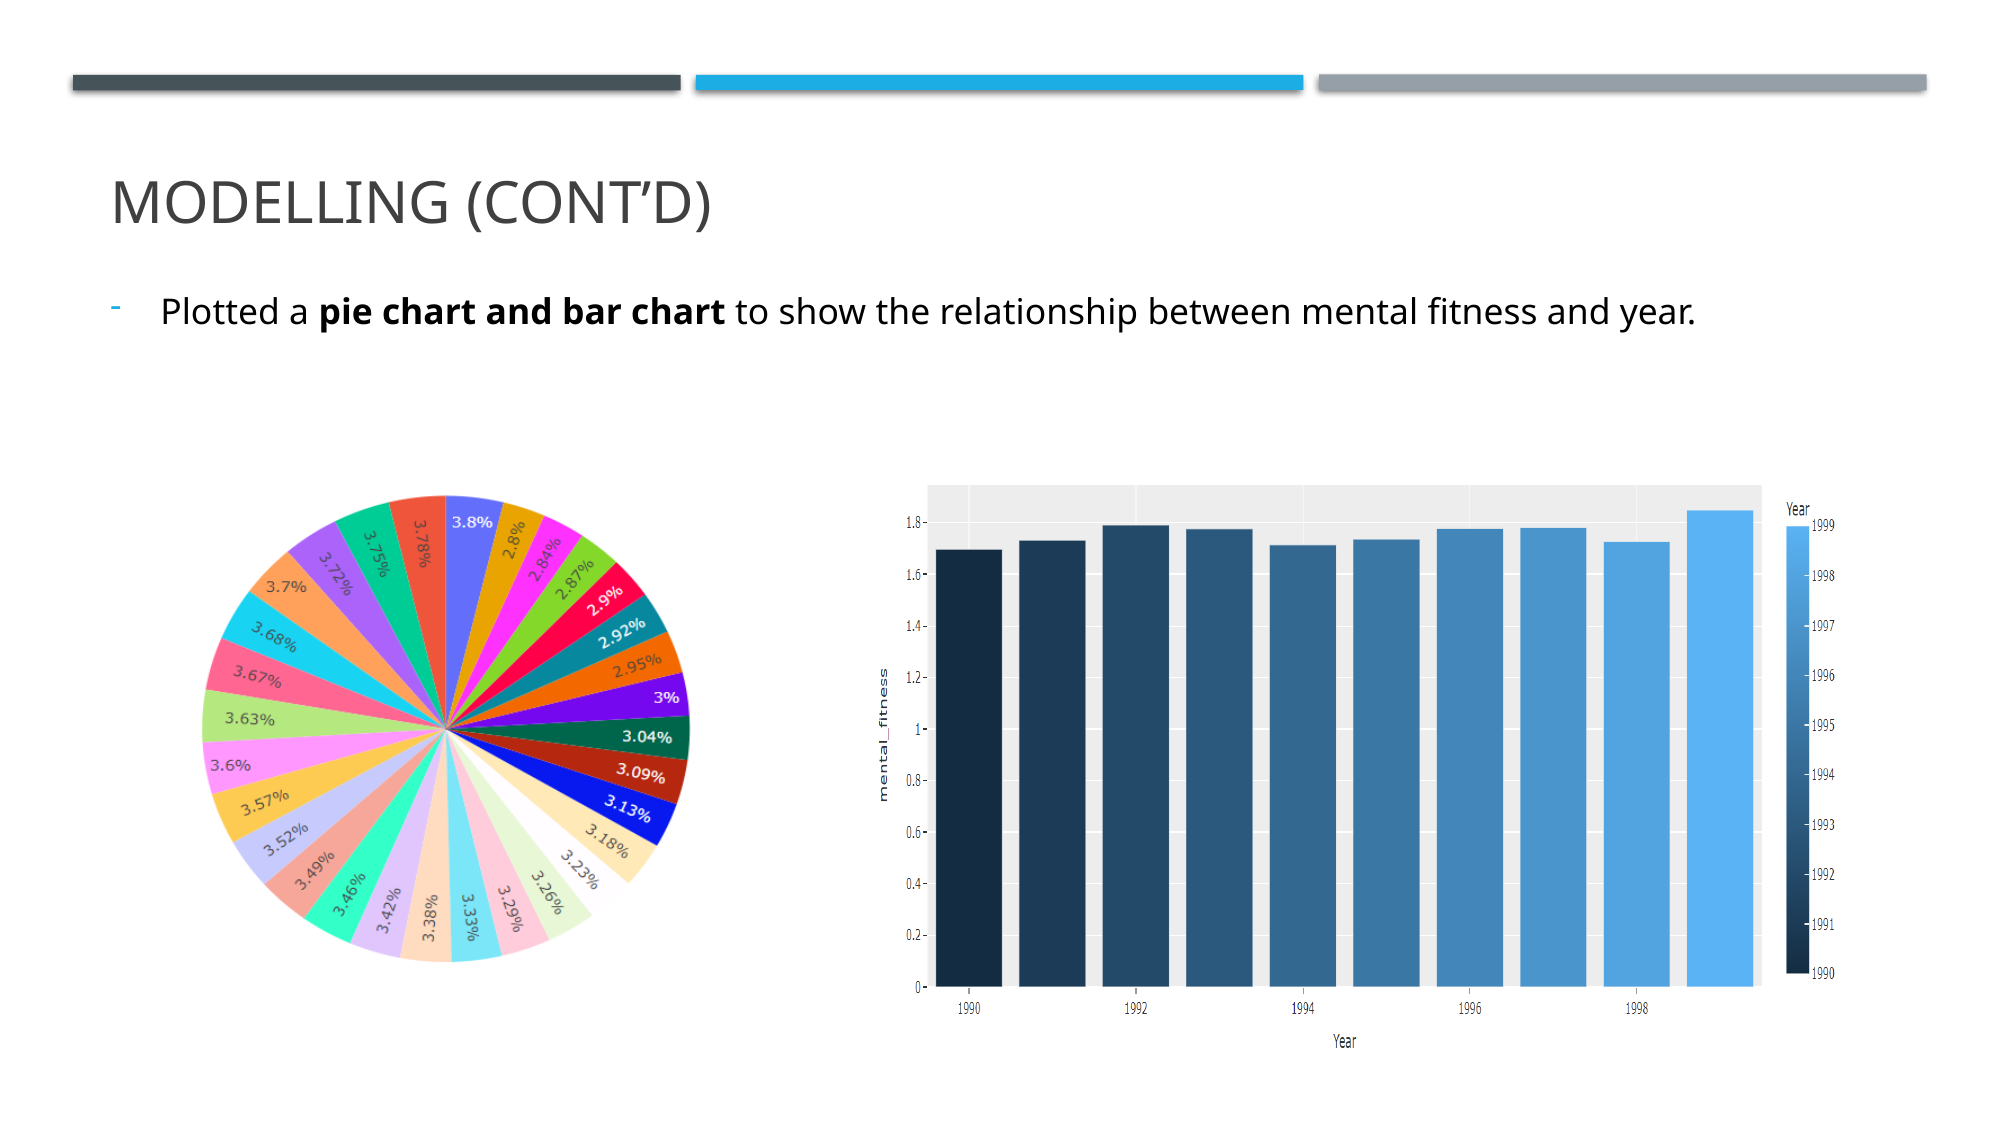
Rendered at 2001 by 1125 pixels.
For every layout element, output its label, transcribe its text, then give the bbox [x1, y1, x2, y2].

title Modelling (cont’d) [95, 47, 1905, 242]
list Plotted a pie chart and bar chart to show the relationship between mental fitness and year. [95, 242, 1905, 839]
picture [14, 448, 1857, 1060]
